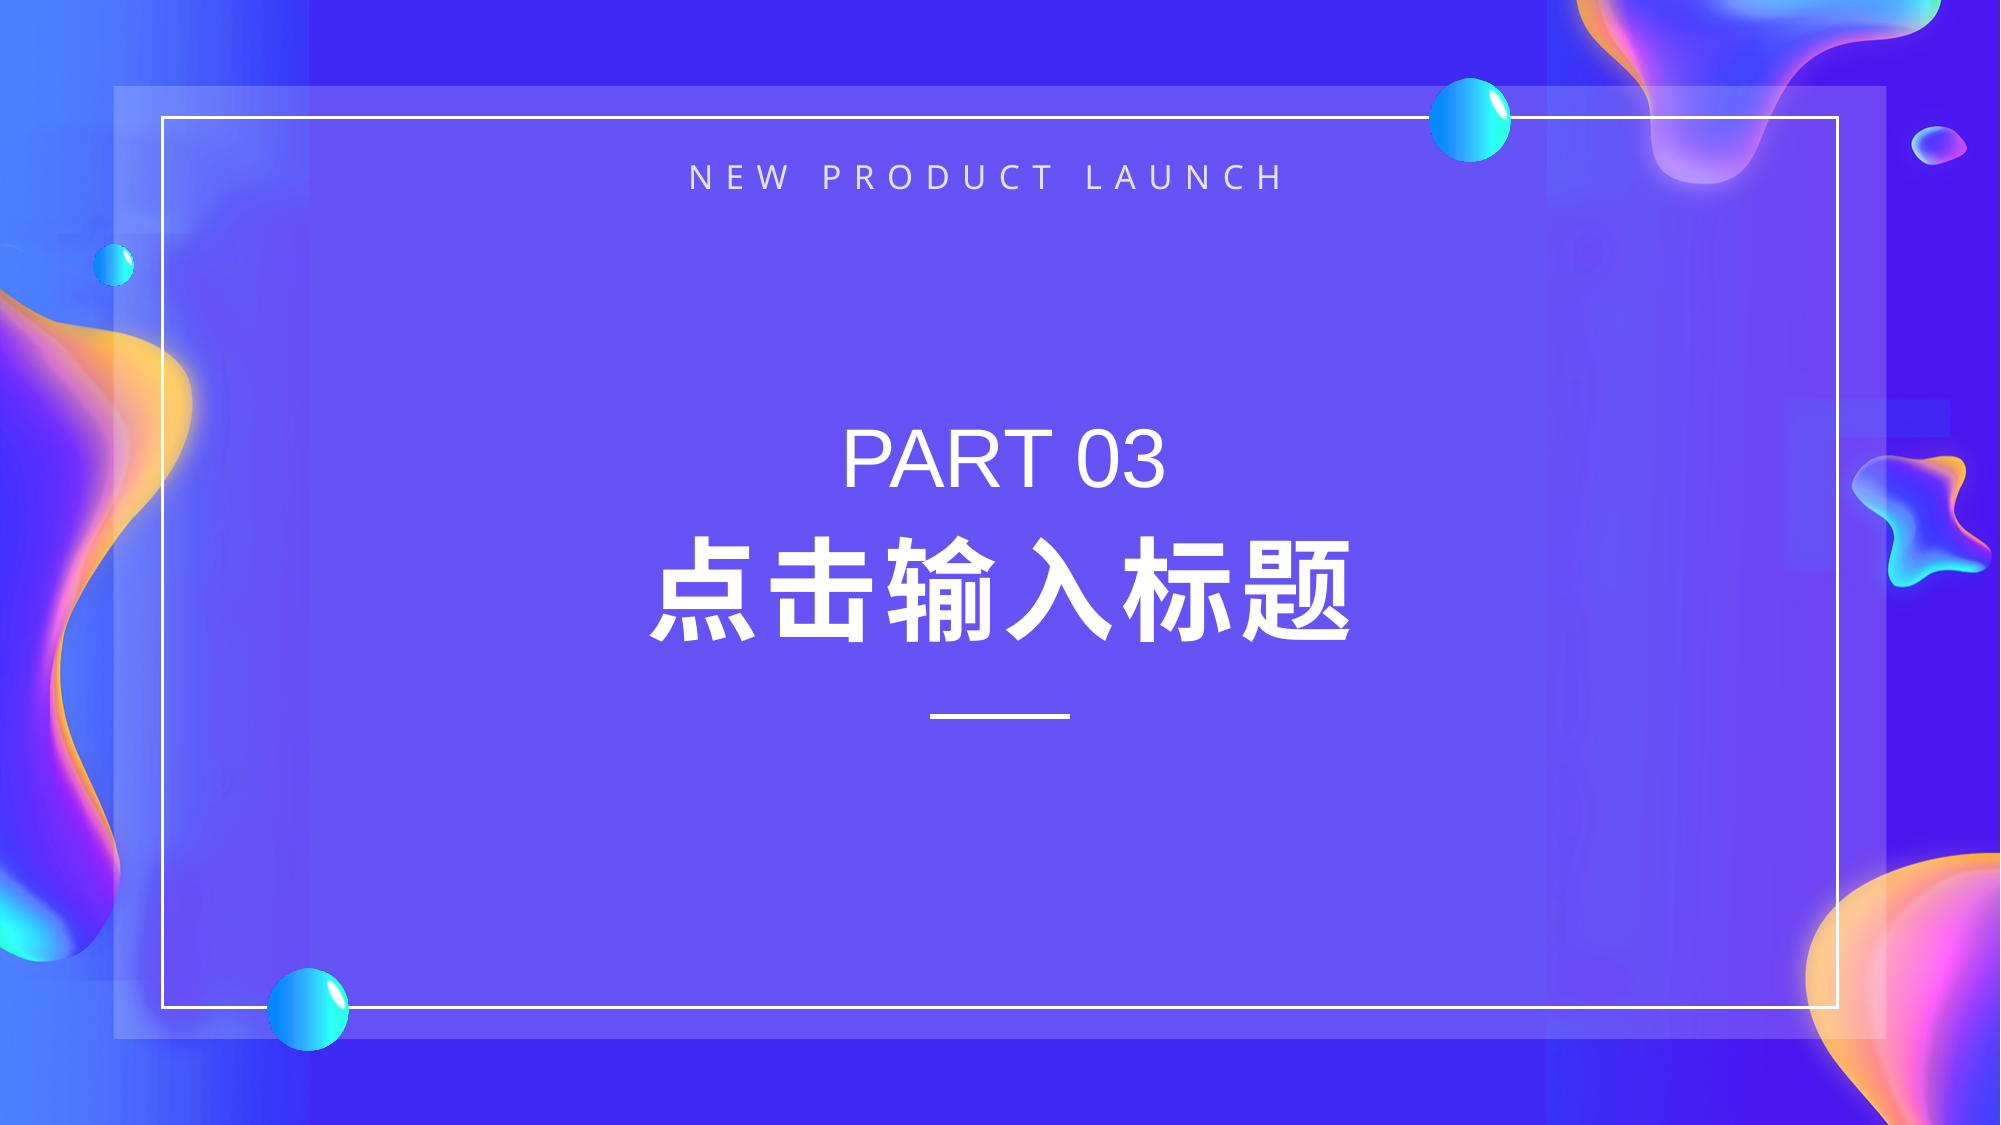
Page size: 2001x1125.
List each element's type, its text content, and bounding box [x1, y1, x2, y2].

picture [0, 0, 2000, 1125]
text_box 点击输入标题 [578, 513, 1422, 663]
text_box PART 03 [825, 396, 1323, 512]
